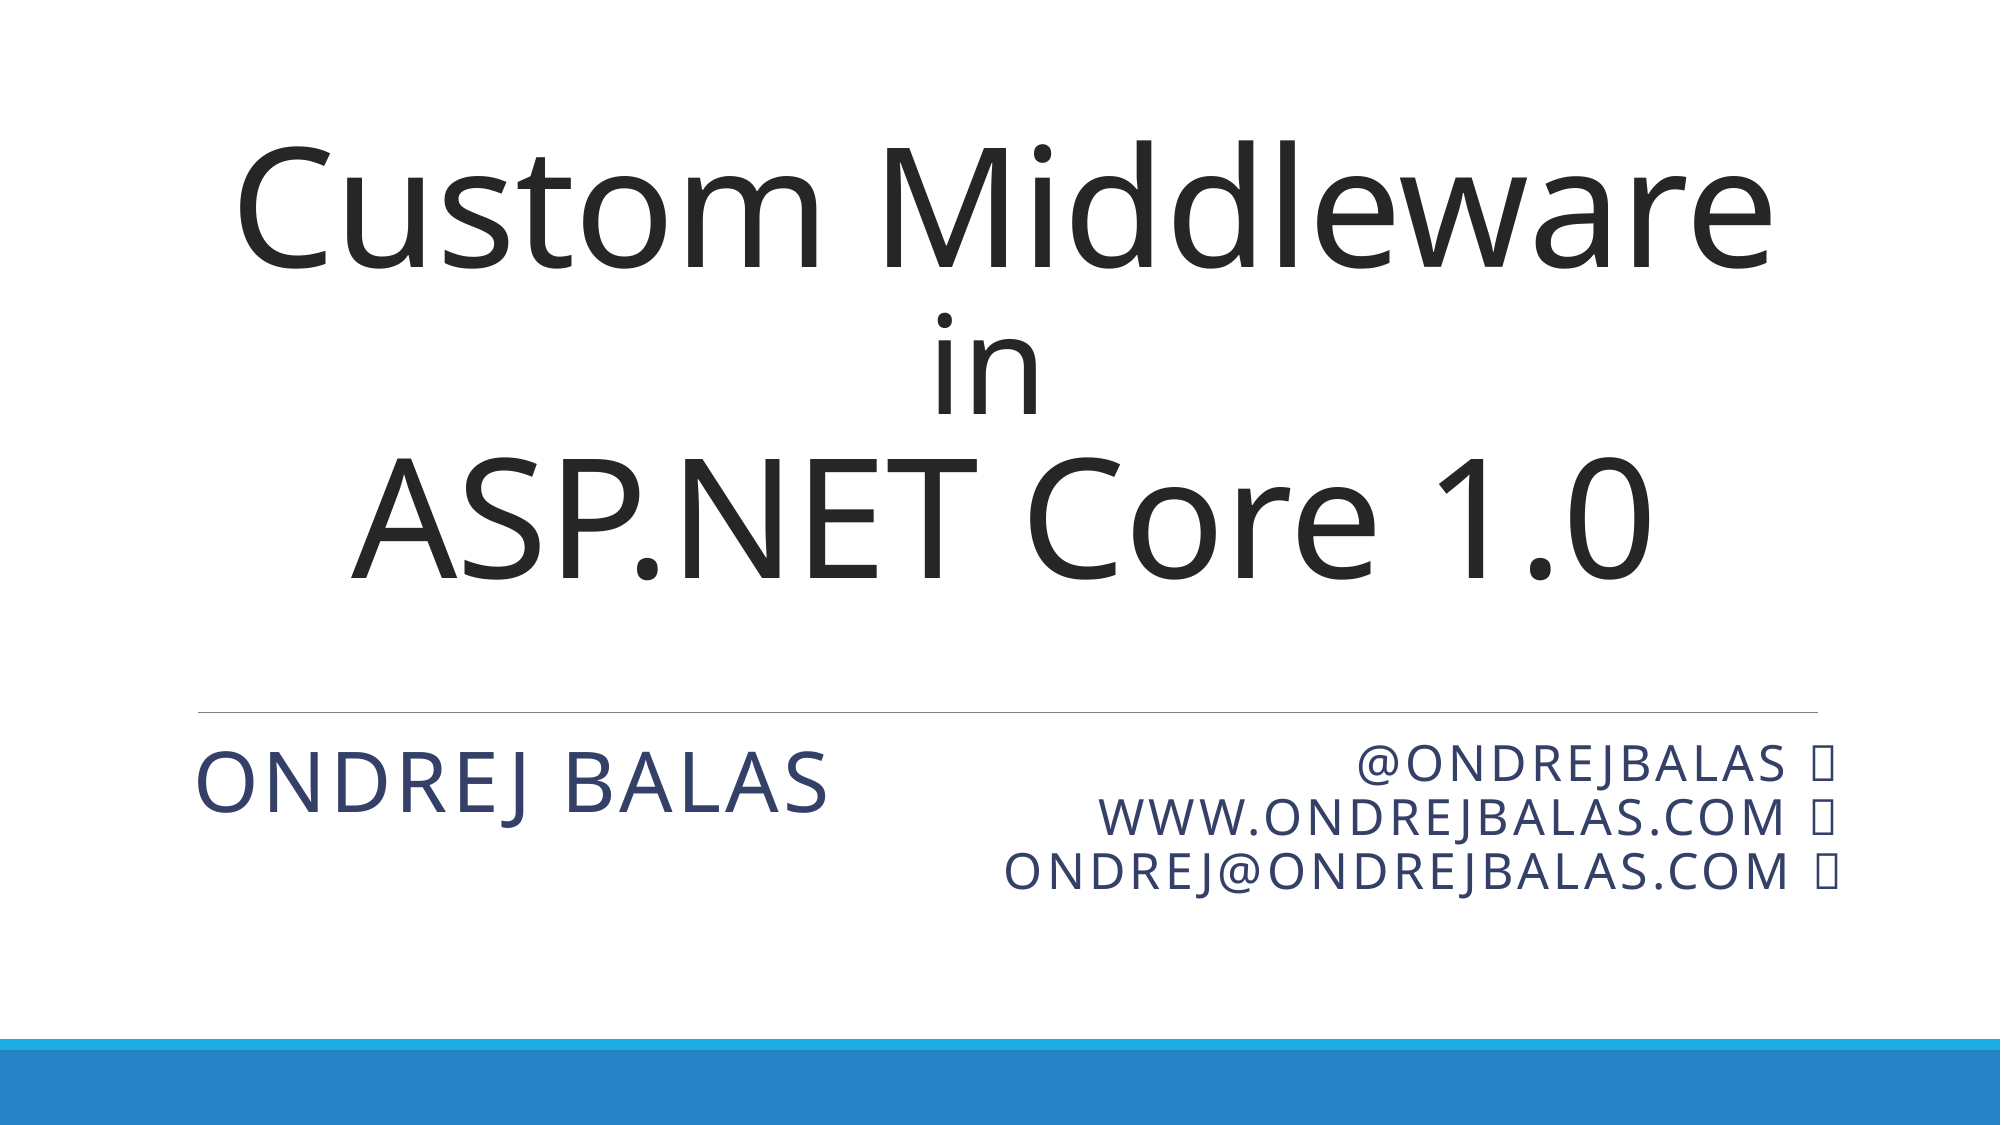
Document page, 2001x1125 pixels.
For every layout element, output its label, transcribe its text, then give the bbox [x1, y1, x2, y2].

text_box @ondrejbalas  www.ondrejbalas.com  Ondrej@ondrejbalas.com  [887, 730, 1858, 919]
title Custom Middleware in ASP.NET Core 1.0 [180, 124, 1830, 710]
subtitle Ondrej balas [178, 732, 859, 920]
